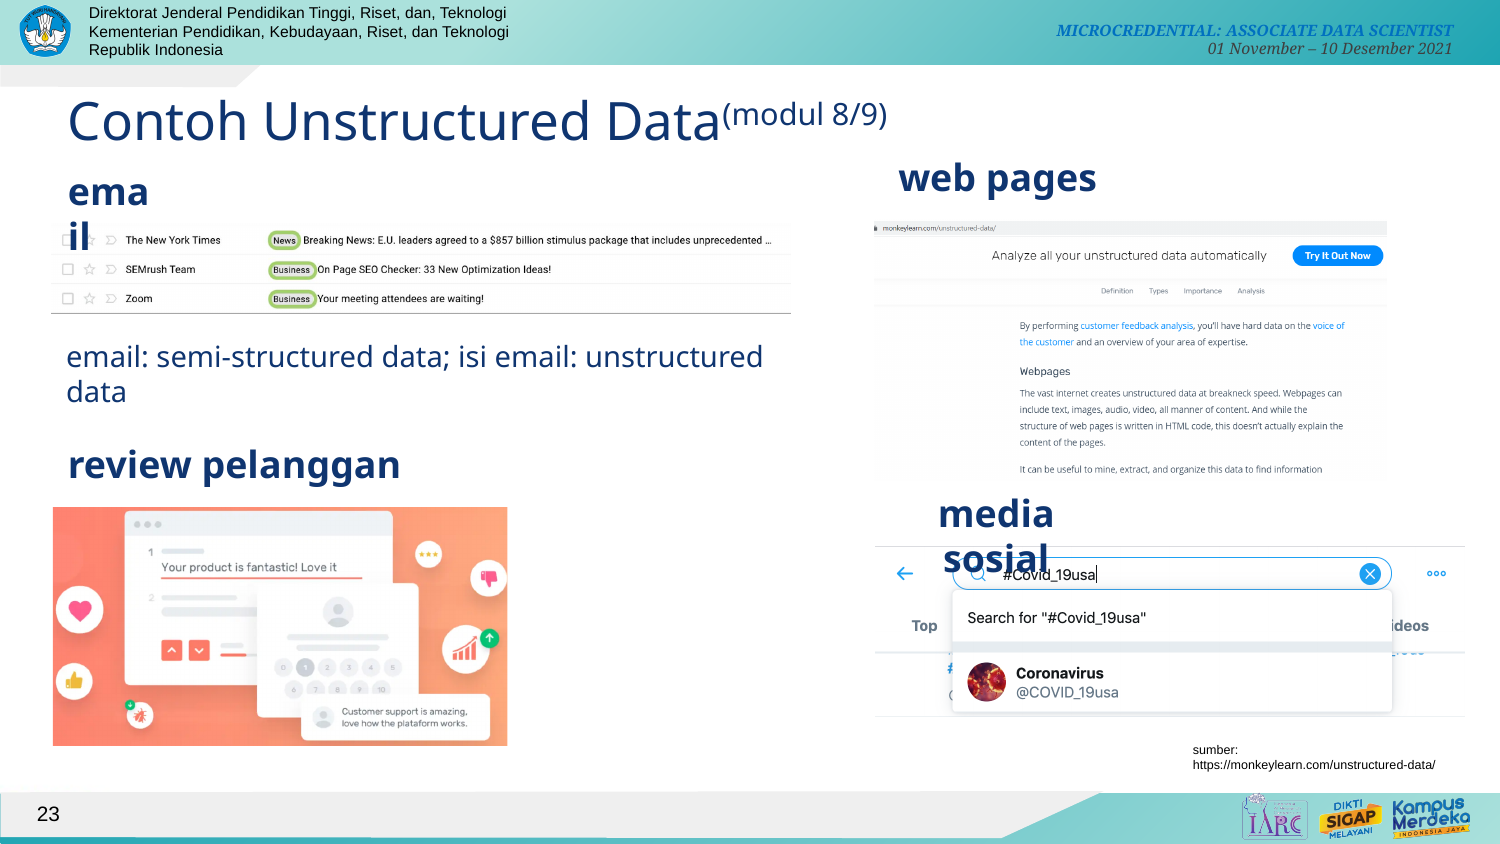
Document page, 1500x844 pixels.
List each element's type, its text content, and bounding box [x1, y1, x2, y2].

text_box email [52, 160, 170, 221]
text_box review pelanggan [52, 433, 509, 494]
picture [1393, 798, 1470, 839]
picture [0, 65, 1500, 843]
text_box email: semi-structured data; isi email: unstructured data [51, 331, 791, 417]
text_box media sosial [874, 488, 1119, 545]
picture [1319, 796, 1382, 842]
title Contoh Unstructured Data(modul 8/9) [52, 72, 1451, 167]
picture [16, 3, 74, 61]
text_box sumber: https://monkeylearn.com/unstructured-data/ [1177, 734, 1465, 780]
text_box web pages [876, 146, 1120, 207]
slide_number ‹#› [0, 790, 75, 836]
